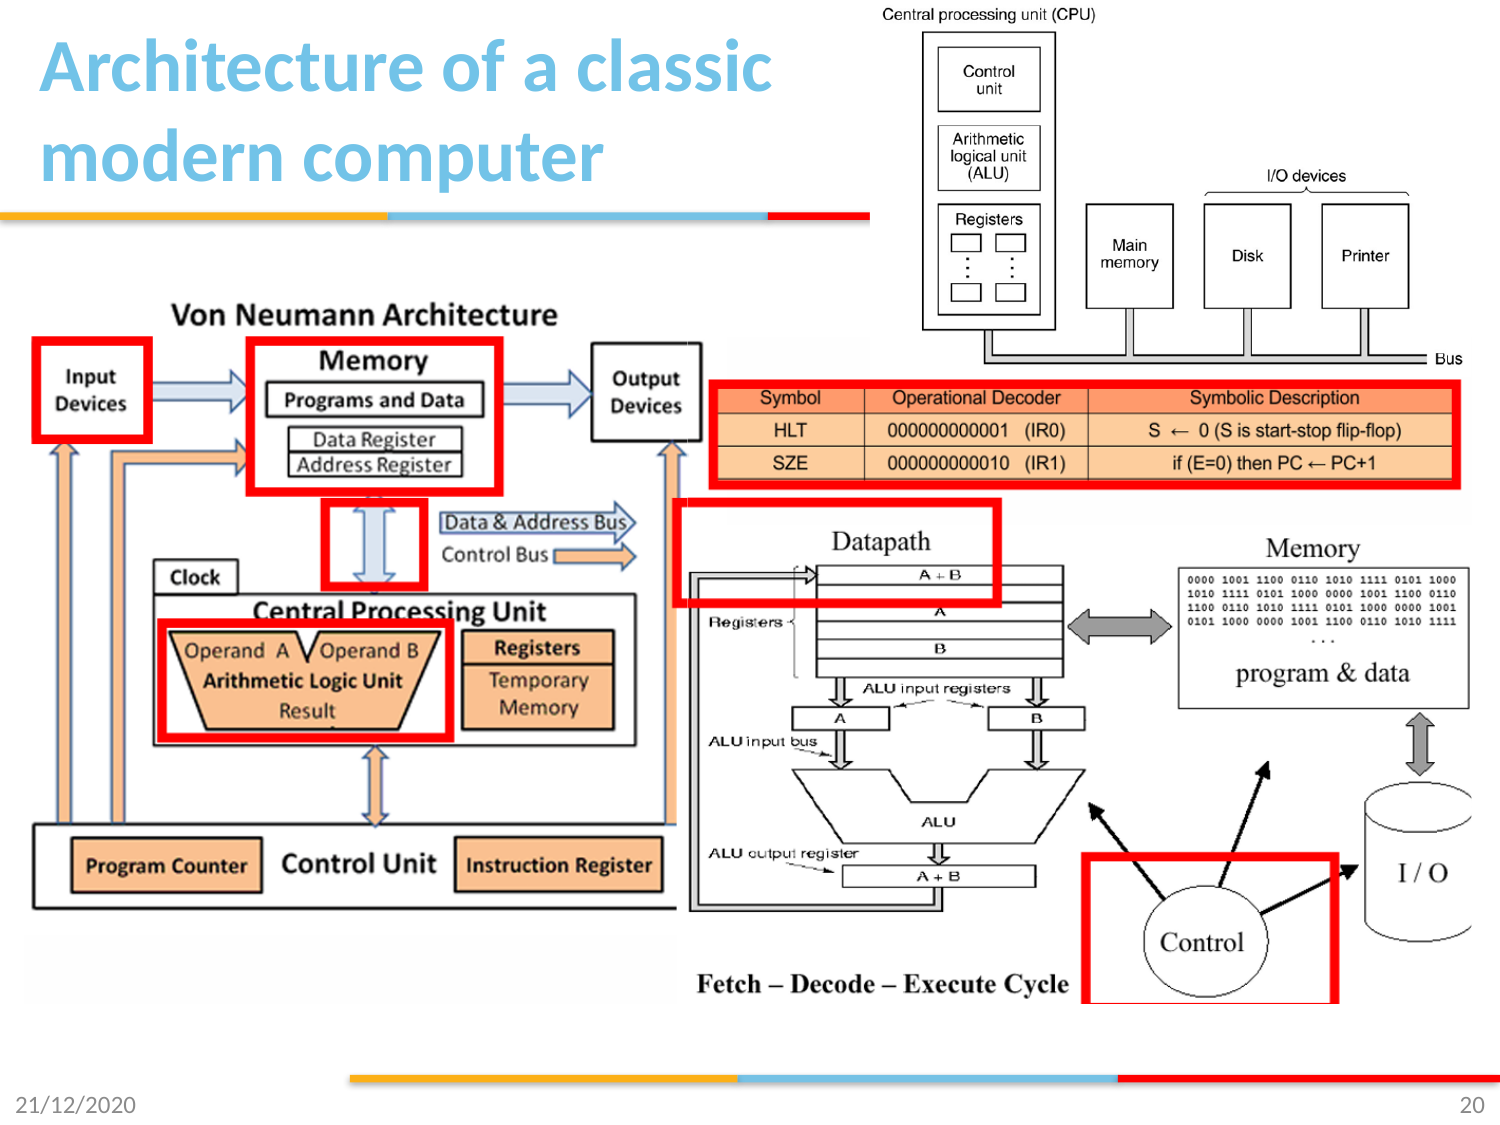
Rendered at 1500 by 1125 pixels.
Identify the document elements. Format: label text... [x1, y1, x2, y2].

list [24, 293, 688, 1004]
title Architecture of a classic modern computer [24, 8, 864, 205]
picture [687, 0, 1472, 1004]
slide_number 20 [1425, 1082, 1500, 1125]
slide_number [0, 1082, 300, 1125]
